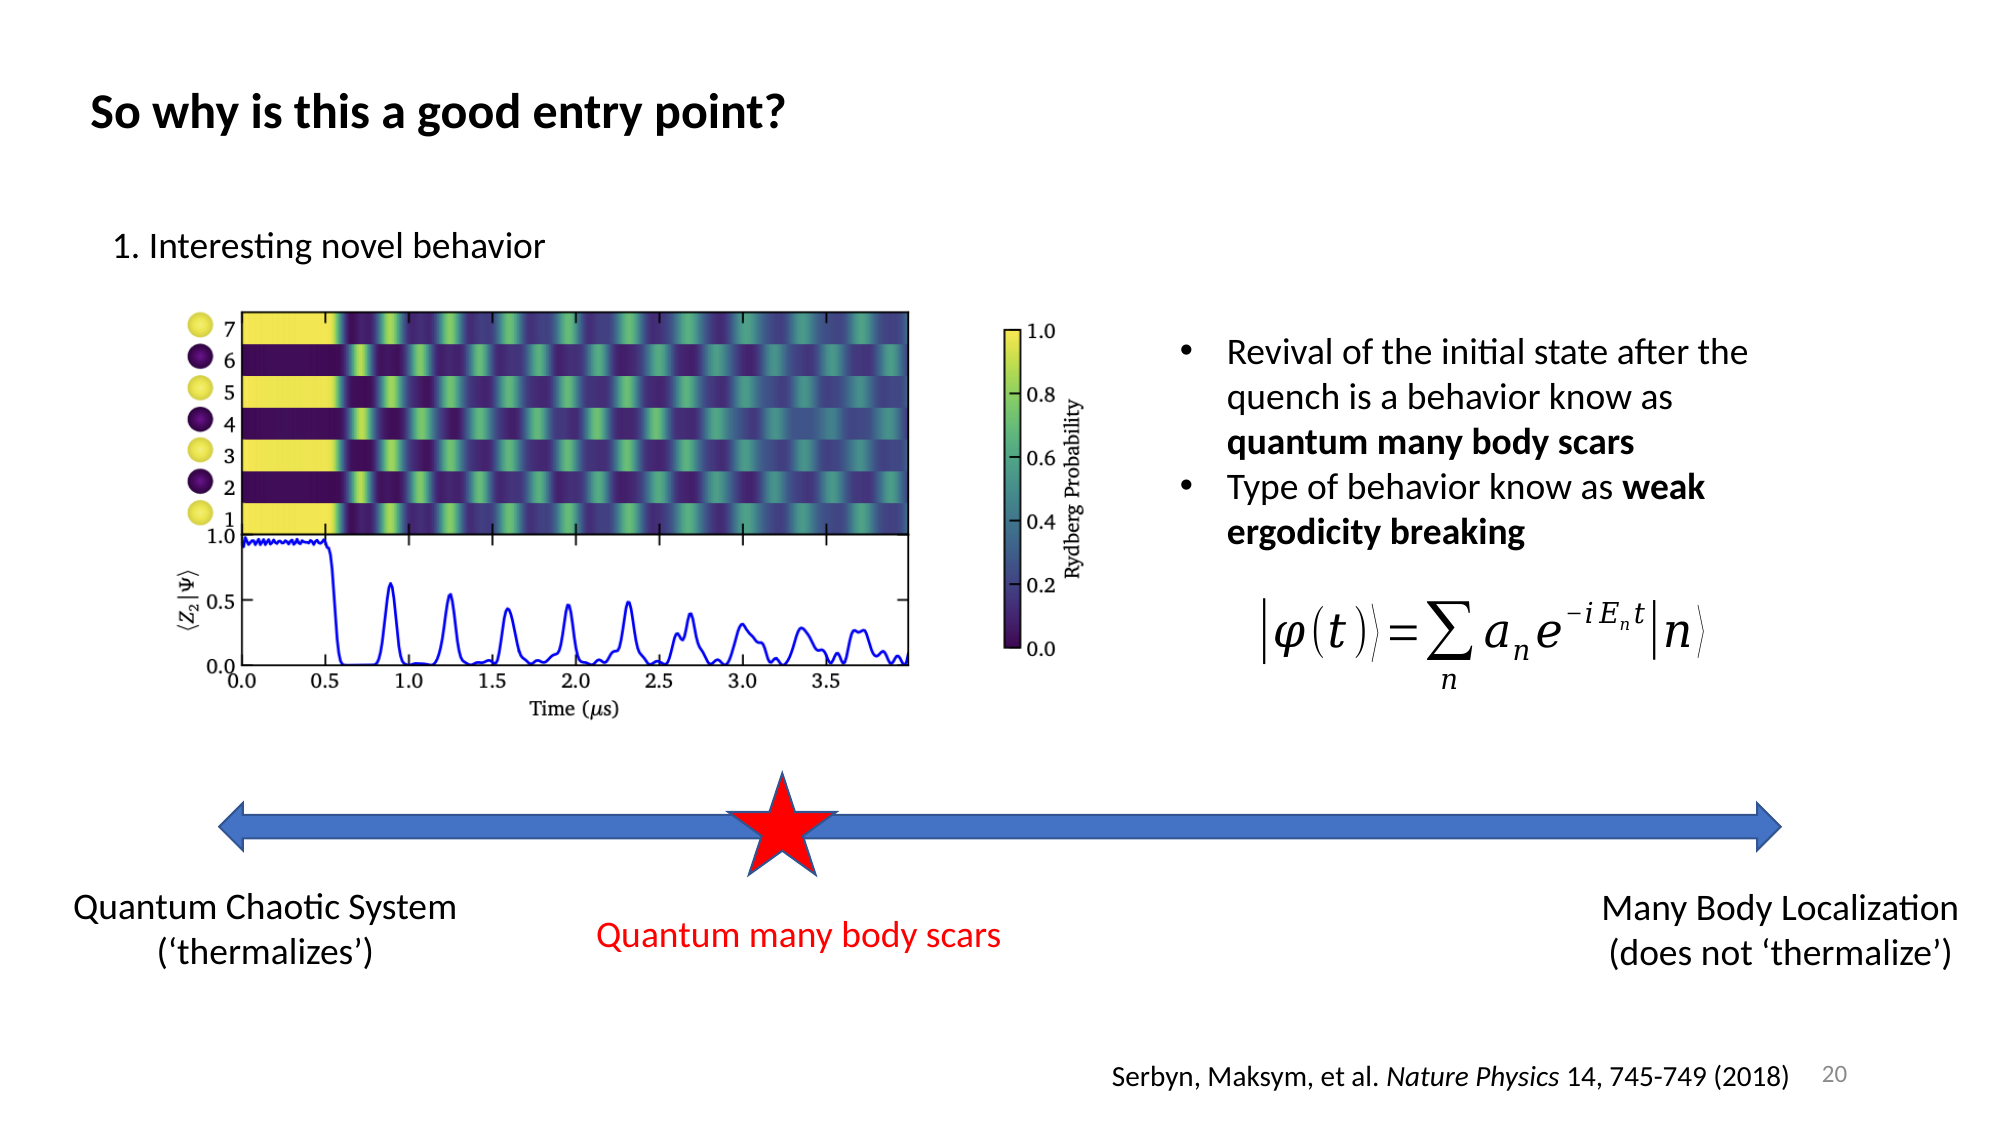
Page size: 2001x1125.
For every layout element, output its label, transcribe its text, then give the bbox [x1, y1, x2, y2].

picture [155, 294, 1105, 739]
text_box Revival of the initial state after the quench is a behavior know as quantum many body scars Type of behavior know as weak ergodicity breaking [1165, 319, 1799, 560]
text_box [1519, 800, 1783, 853]
text_box So why is this a good entry point? [75, 70, 803, 146]
picture [243, 752, 1519, 1050]
text_box 1. Interesting novel behavior [97, 213, 562, 319]
text_box [217, 801, 243, 852]
text_box [107, 738, 1810, 1044]
slide_number 20 [1412, 1042, 1863, 1103]
text_box Quantum Chaotic System (‘thermalizes’) [58, 874, 243, 980]
text_box Serbyn, Maksym, et al. Nature Physics 14, 745-749 (2018) [1096, 1049, 1805, 1100]
text_box Many Body Localization (does not ‘thermalize’) [1586, 875, 1975, 980]
